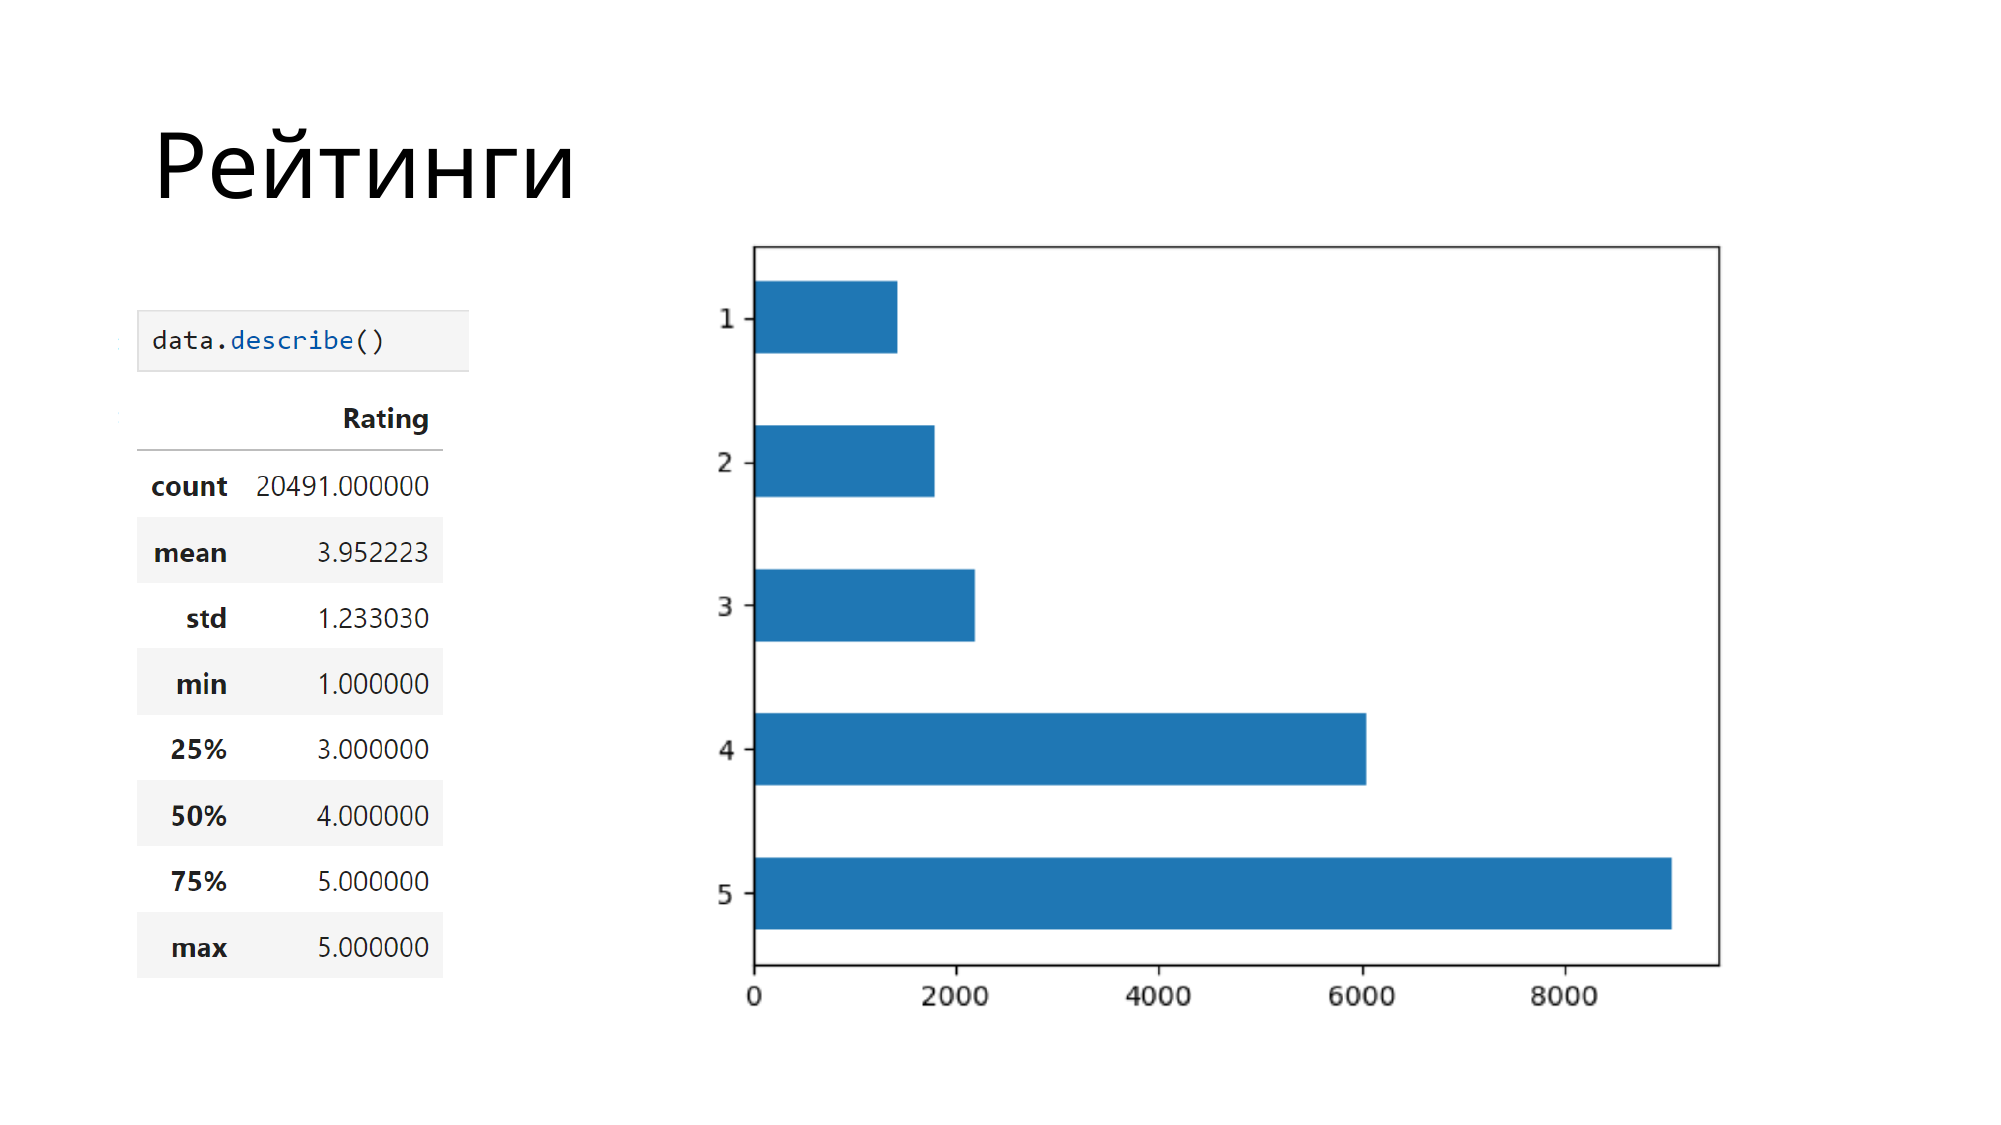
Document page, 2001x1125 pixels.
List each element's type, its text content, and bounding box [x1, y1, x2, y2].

title Рейтинги [137, 59, 1863, 278]
picture [700, 215, 1763, 1020]
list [118, 284, 469, 999]
